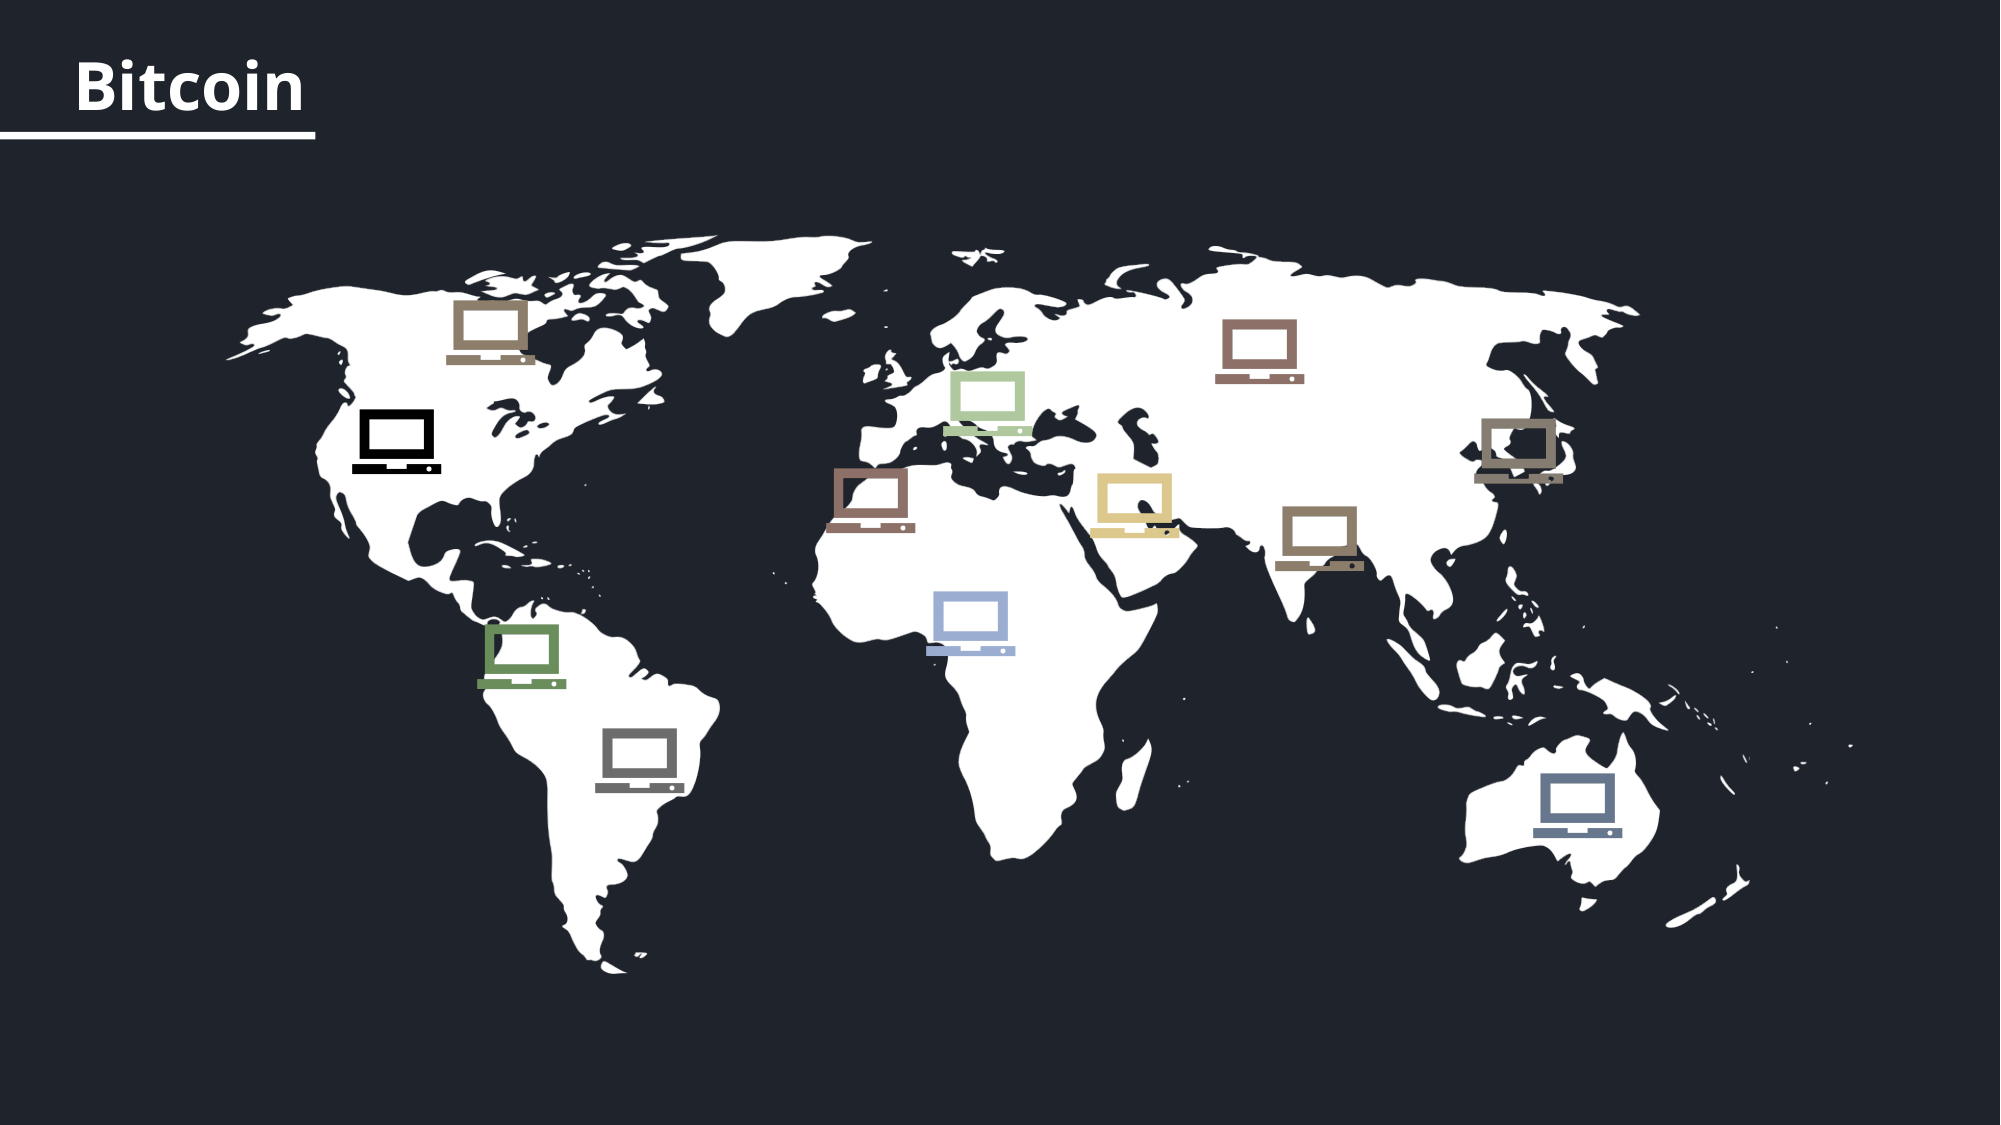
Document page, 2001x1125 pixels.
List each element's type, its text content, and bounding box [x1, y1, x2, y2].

text_box [0, 131, 317, 140]
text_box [214, 224, 1883, 998]
text_box Bitcoin [58, 35, 322, 131]
